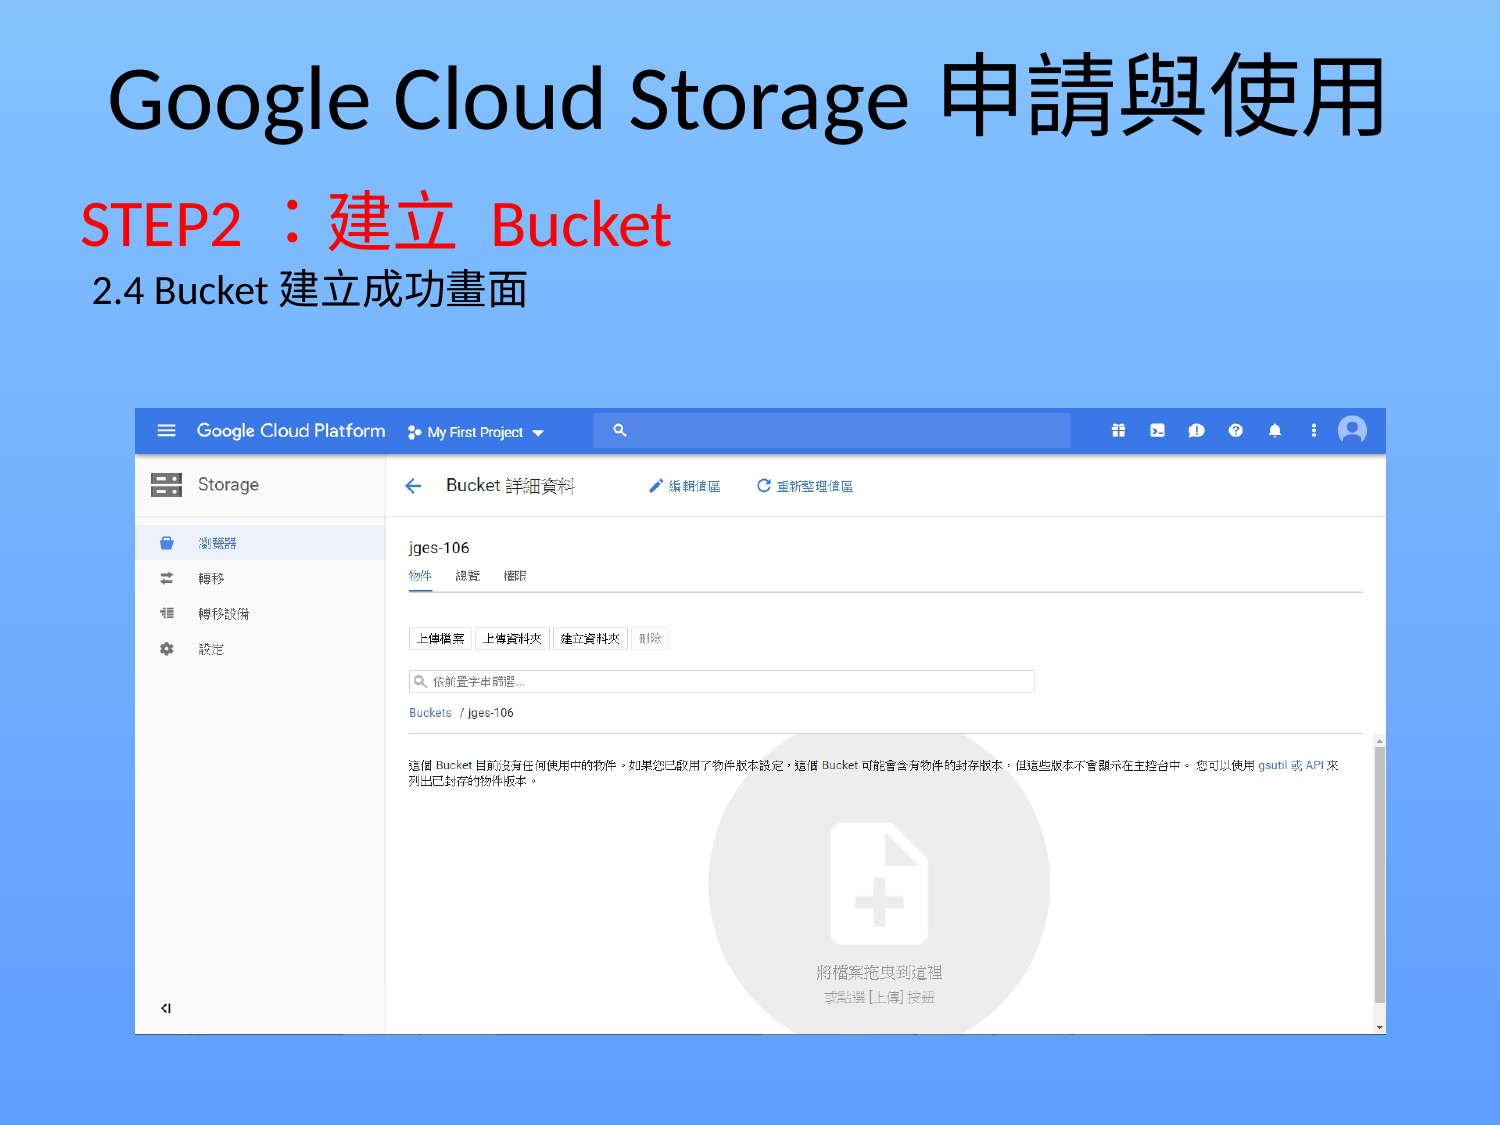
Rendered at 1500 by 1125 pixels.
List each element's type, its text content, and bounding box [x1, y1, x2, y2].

title Google Cloud Storage申請與使用 [89, 2, 1412, 185]
text_box 2.4 Bucket建立成功畫面 [76, 255, 1471, 350]
subtitle STEP2：建立 Bucket [64, 172, 1115, 279]
picture [135, 408, 1386, 1035]
